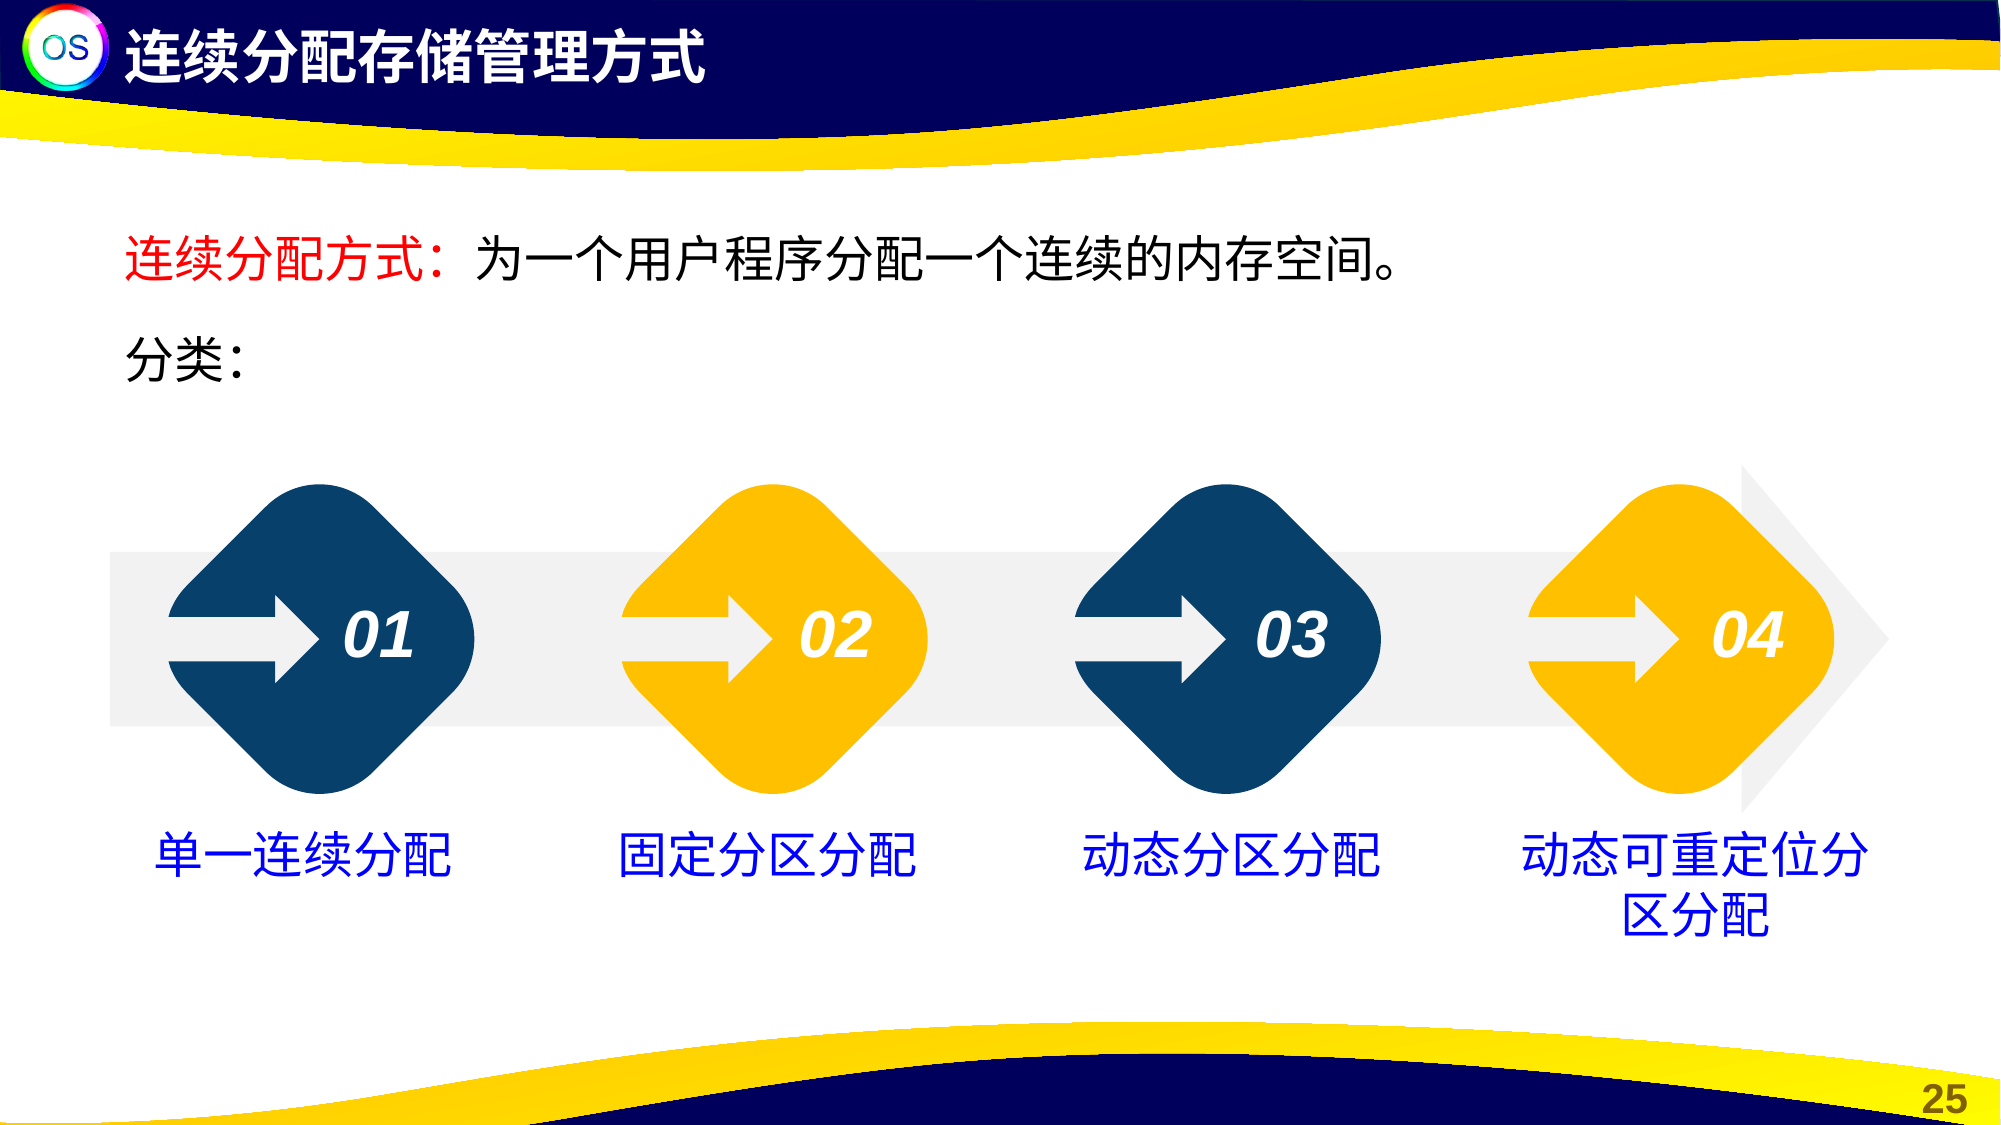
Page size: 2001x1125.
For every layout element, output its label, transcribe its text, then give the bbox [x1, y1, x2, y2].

text_box 连续分配方式：为一个用户程序分配一个连续的内存空间。 [109, 200, 1847, 302]
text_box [109, 464, 1890, 881]
picture [22, 3, 109, 91]
text_box 分类： [109, 302, 1847, 404]
text_box 连续分配存储管理方式 [109, 12, 1263, 98]
